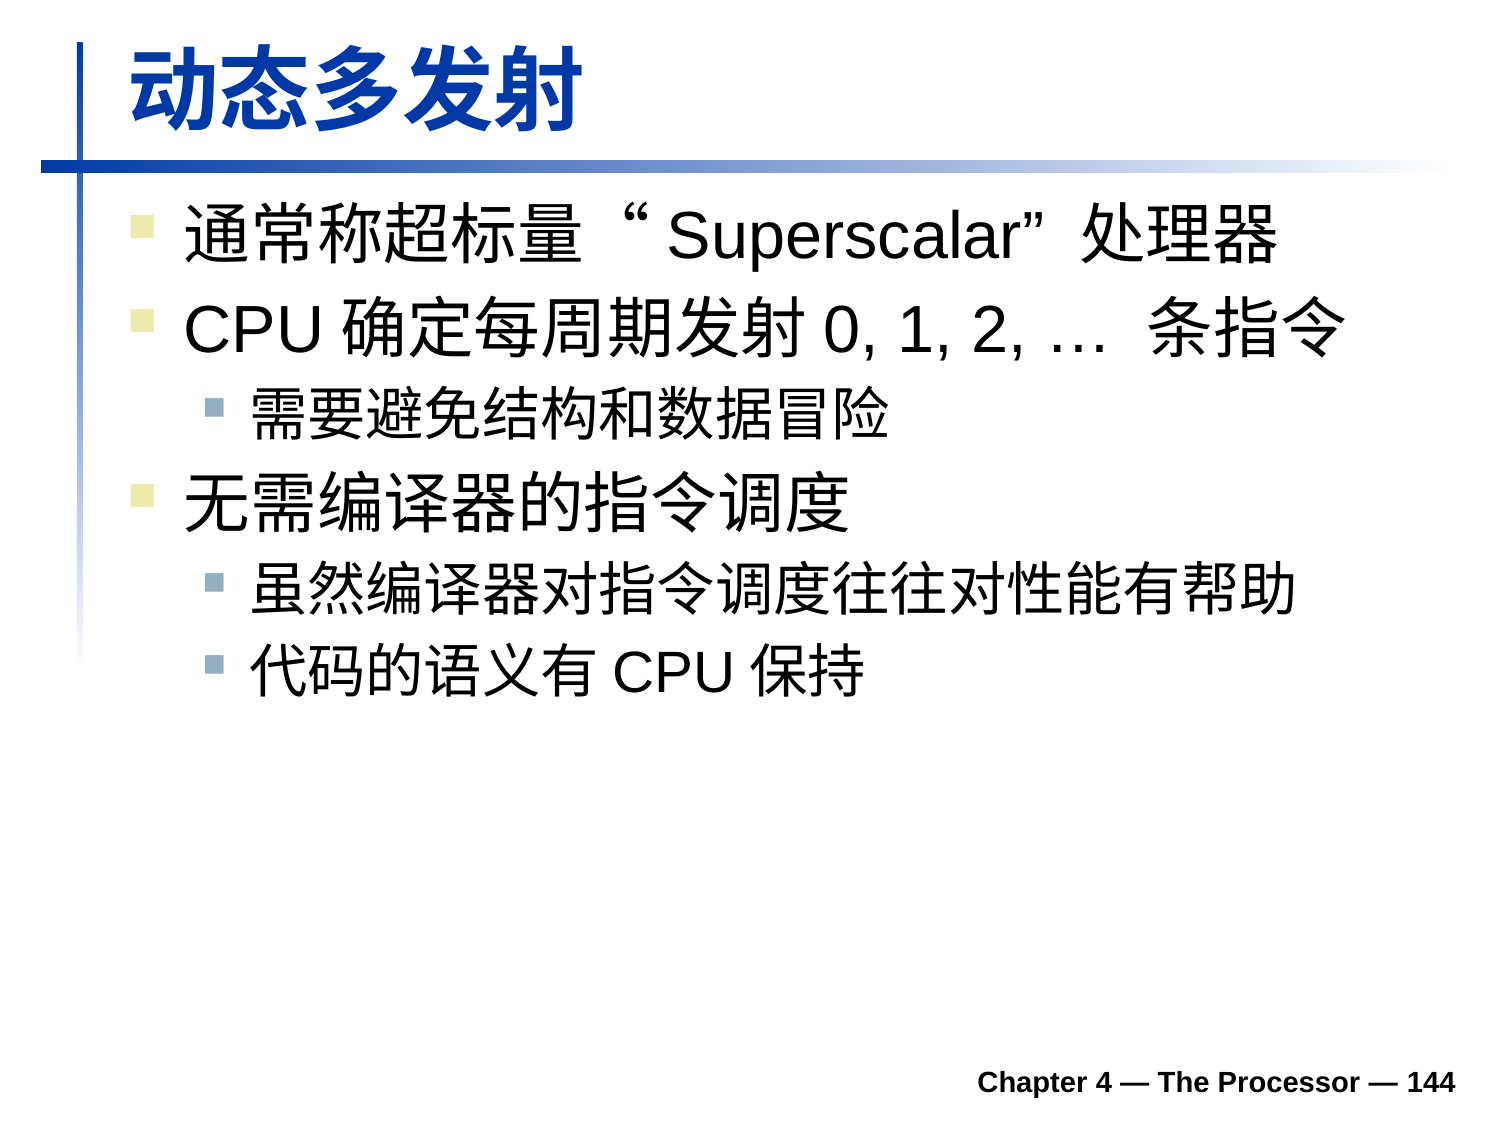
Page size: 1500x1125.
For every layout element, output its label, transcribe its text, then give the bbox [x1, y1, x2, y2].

list 通常称超标量“Superscalar” 处理器 CPU确定每周期发射0, 1, 2, … 条指令 需要避免结构和数据冒险 无需编译器的指令调度 虽然编译器对指令调度往往对性能有帮助 代码的语义有CPU保持 [112, 184, 1469, 1024]
title 动态多发射 [112, 23, 1468, 149]
footer Chapter 4 — The Processor — [277, 1046, 1471, 1106]
